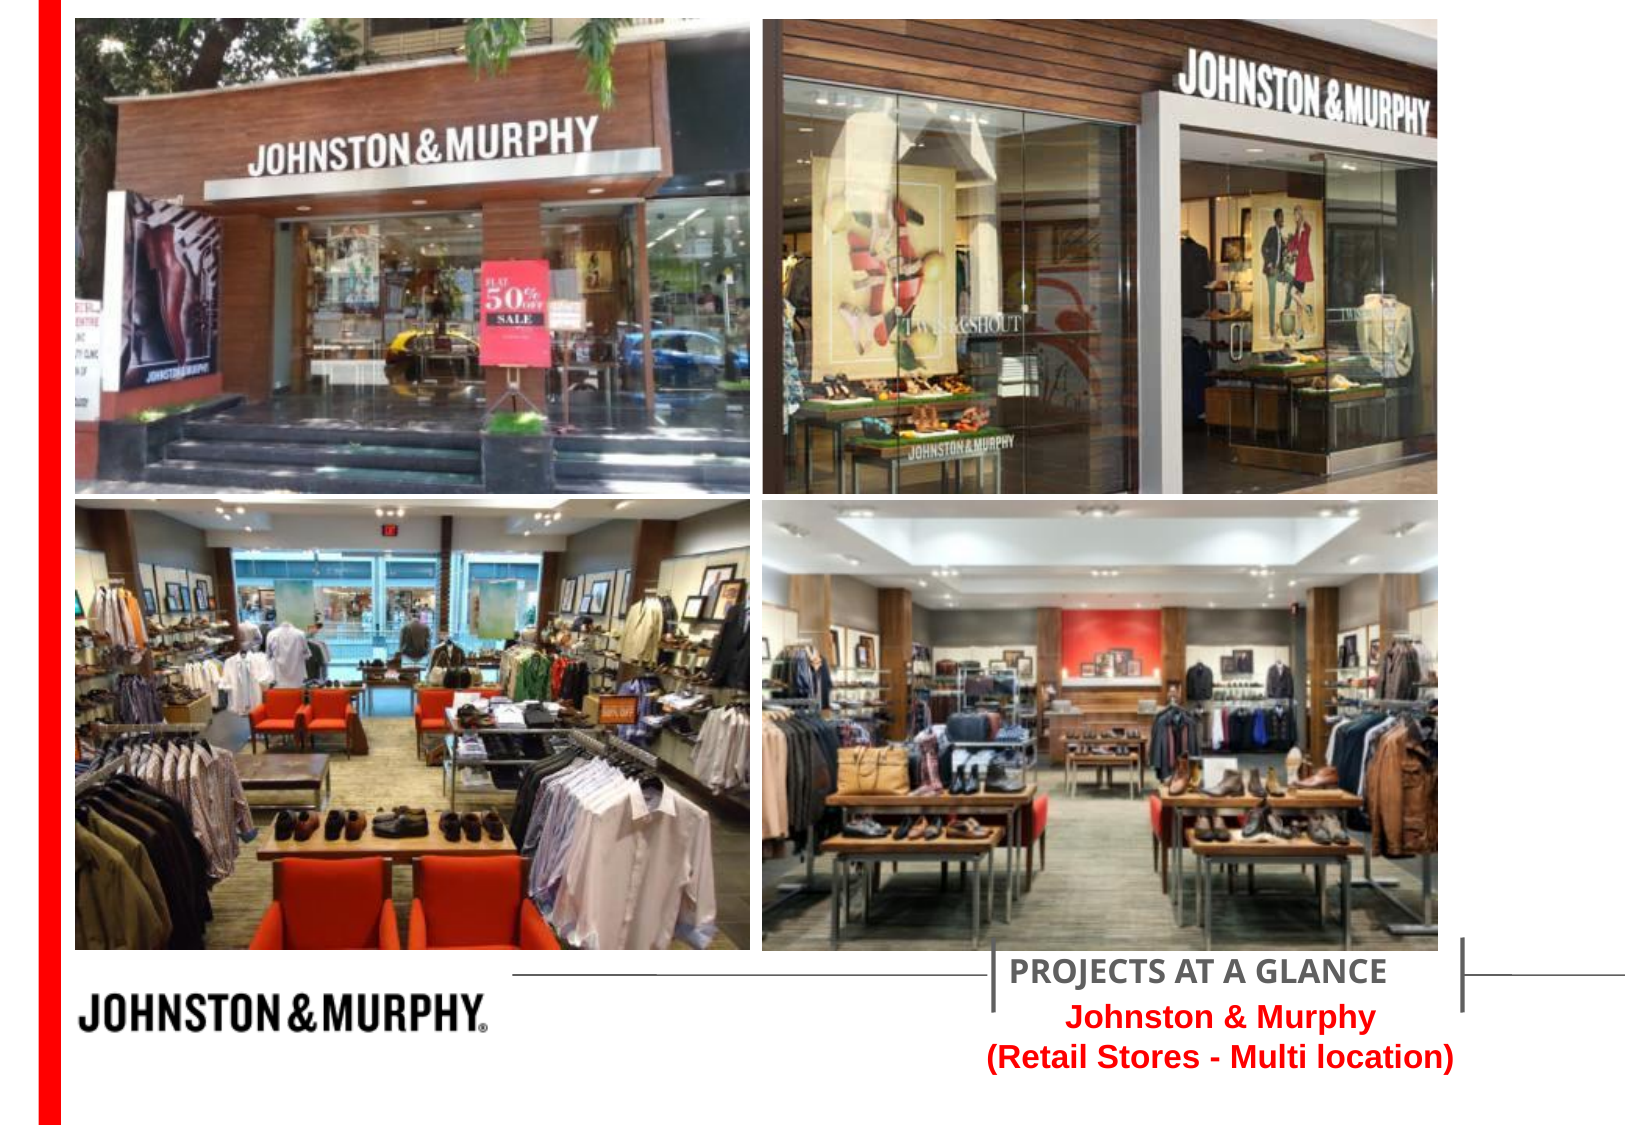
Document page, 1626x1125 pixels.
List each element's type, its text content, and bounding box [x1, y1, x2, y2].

picture [74, 18, 751, 495]
picture [74, 499, 751, 1125]
picture [762, 18, 1438, 495]
text_box PROJECTS AT A GLANCE [993, 960, 1403, 998]
text_box Johnston & Murphy (Retail Stores - Multi location) [971, 987, 1471, 1083]
picture [762, 500, 1438, 951]
text_box [38, 0, 61, 1125]
